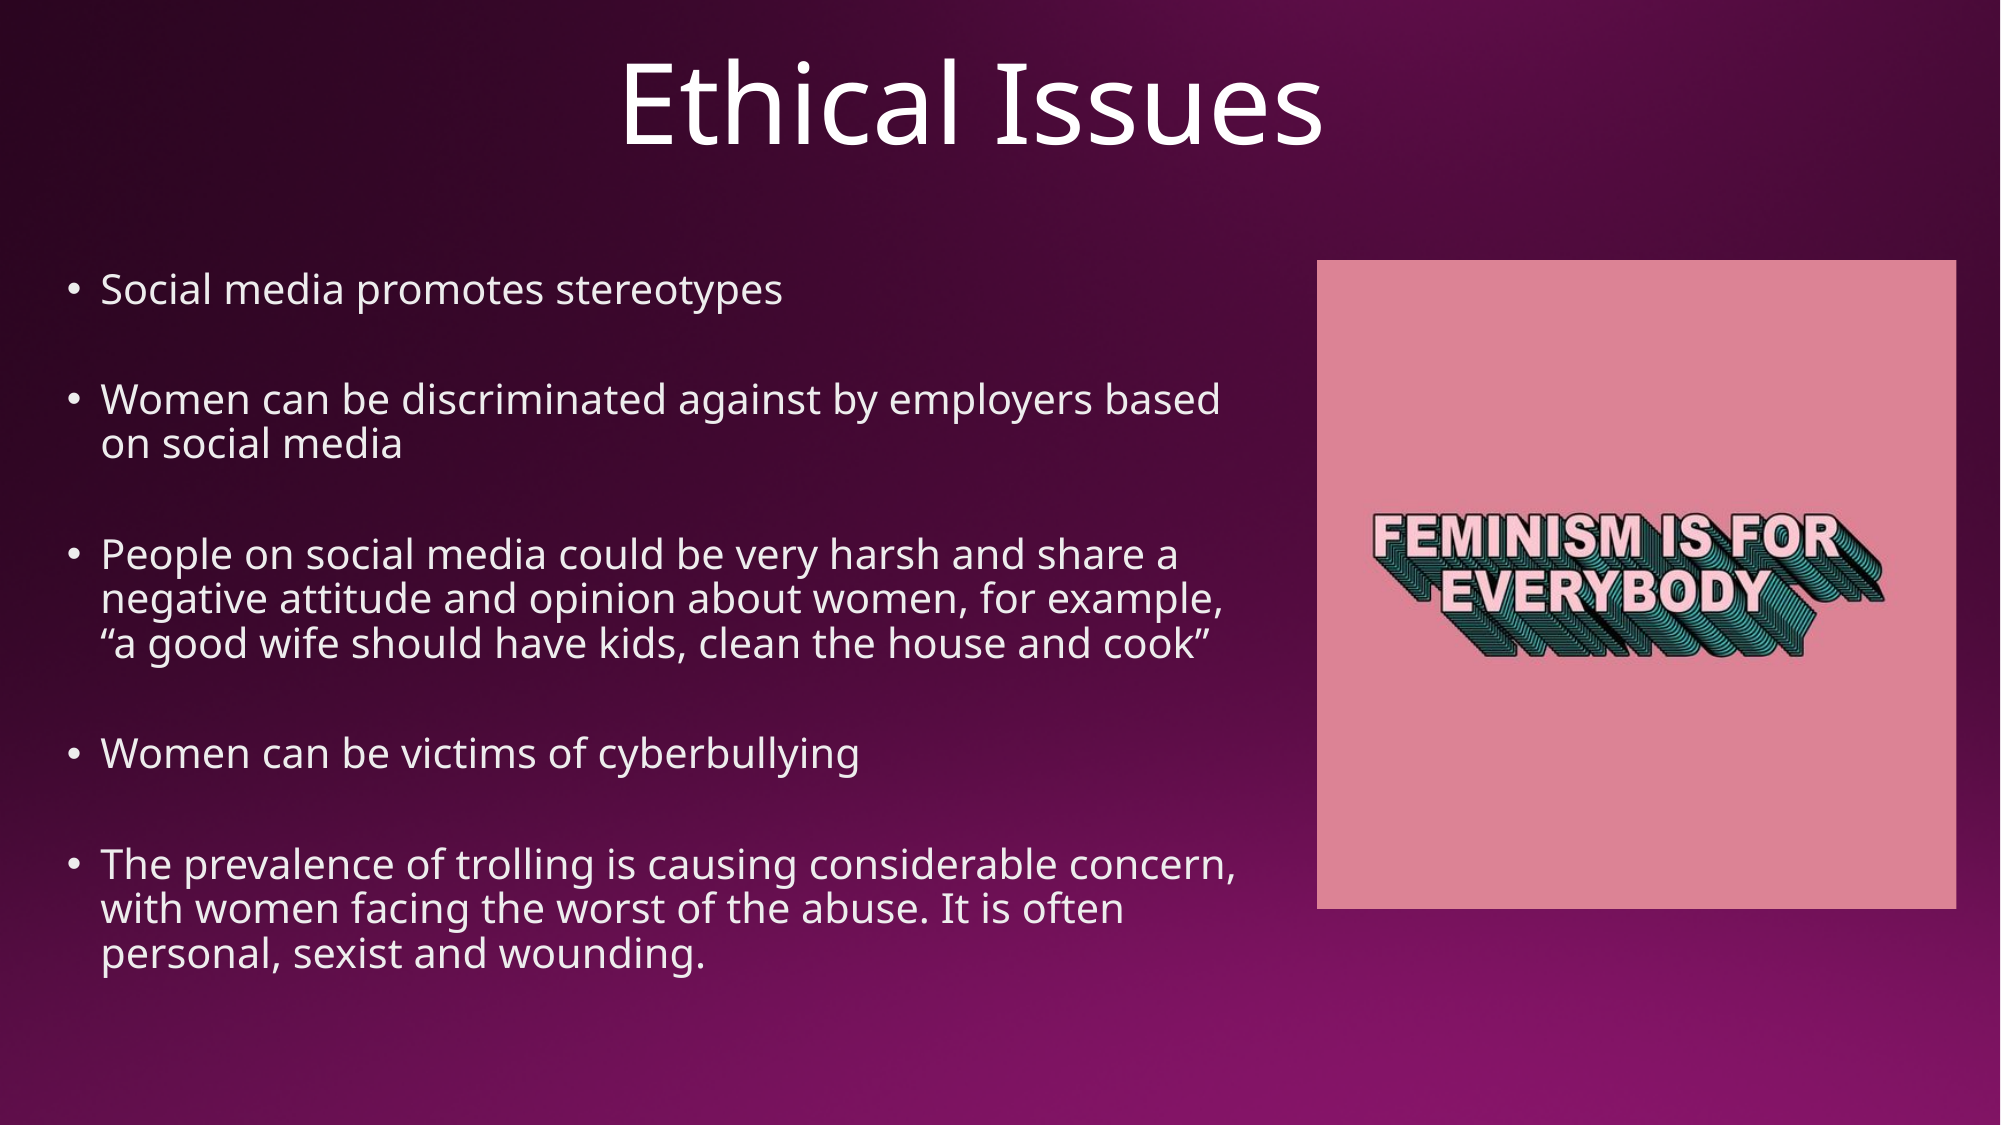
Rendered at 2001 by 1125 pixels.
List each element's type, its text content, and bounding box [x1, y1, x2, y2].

picture [0, 0, 2001, 1125]
title Ethical Issues [109, 0, 1835, 218]
text_box Social media promotes stereotypes Women can be discriminated against by employers based on social media People on social media could be very harsh and share a negative attitude and opinion about women, for example, “a good wife should have kids, clean the house and cook” Women can be victims of cyberbullying The prevalence of trolling is causing considerable concern, with women facing the worst of the abuse. It is often personal, sexist and wounding. [43, 260, 1257, 1029]
